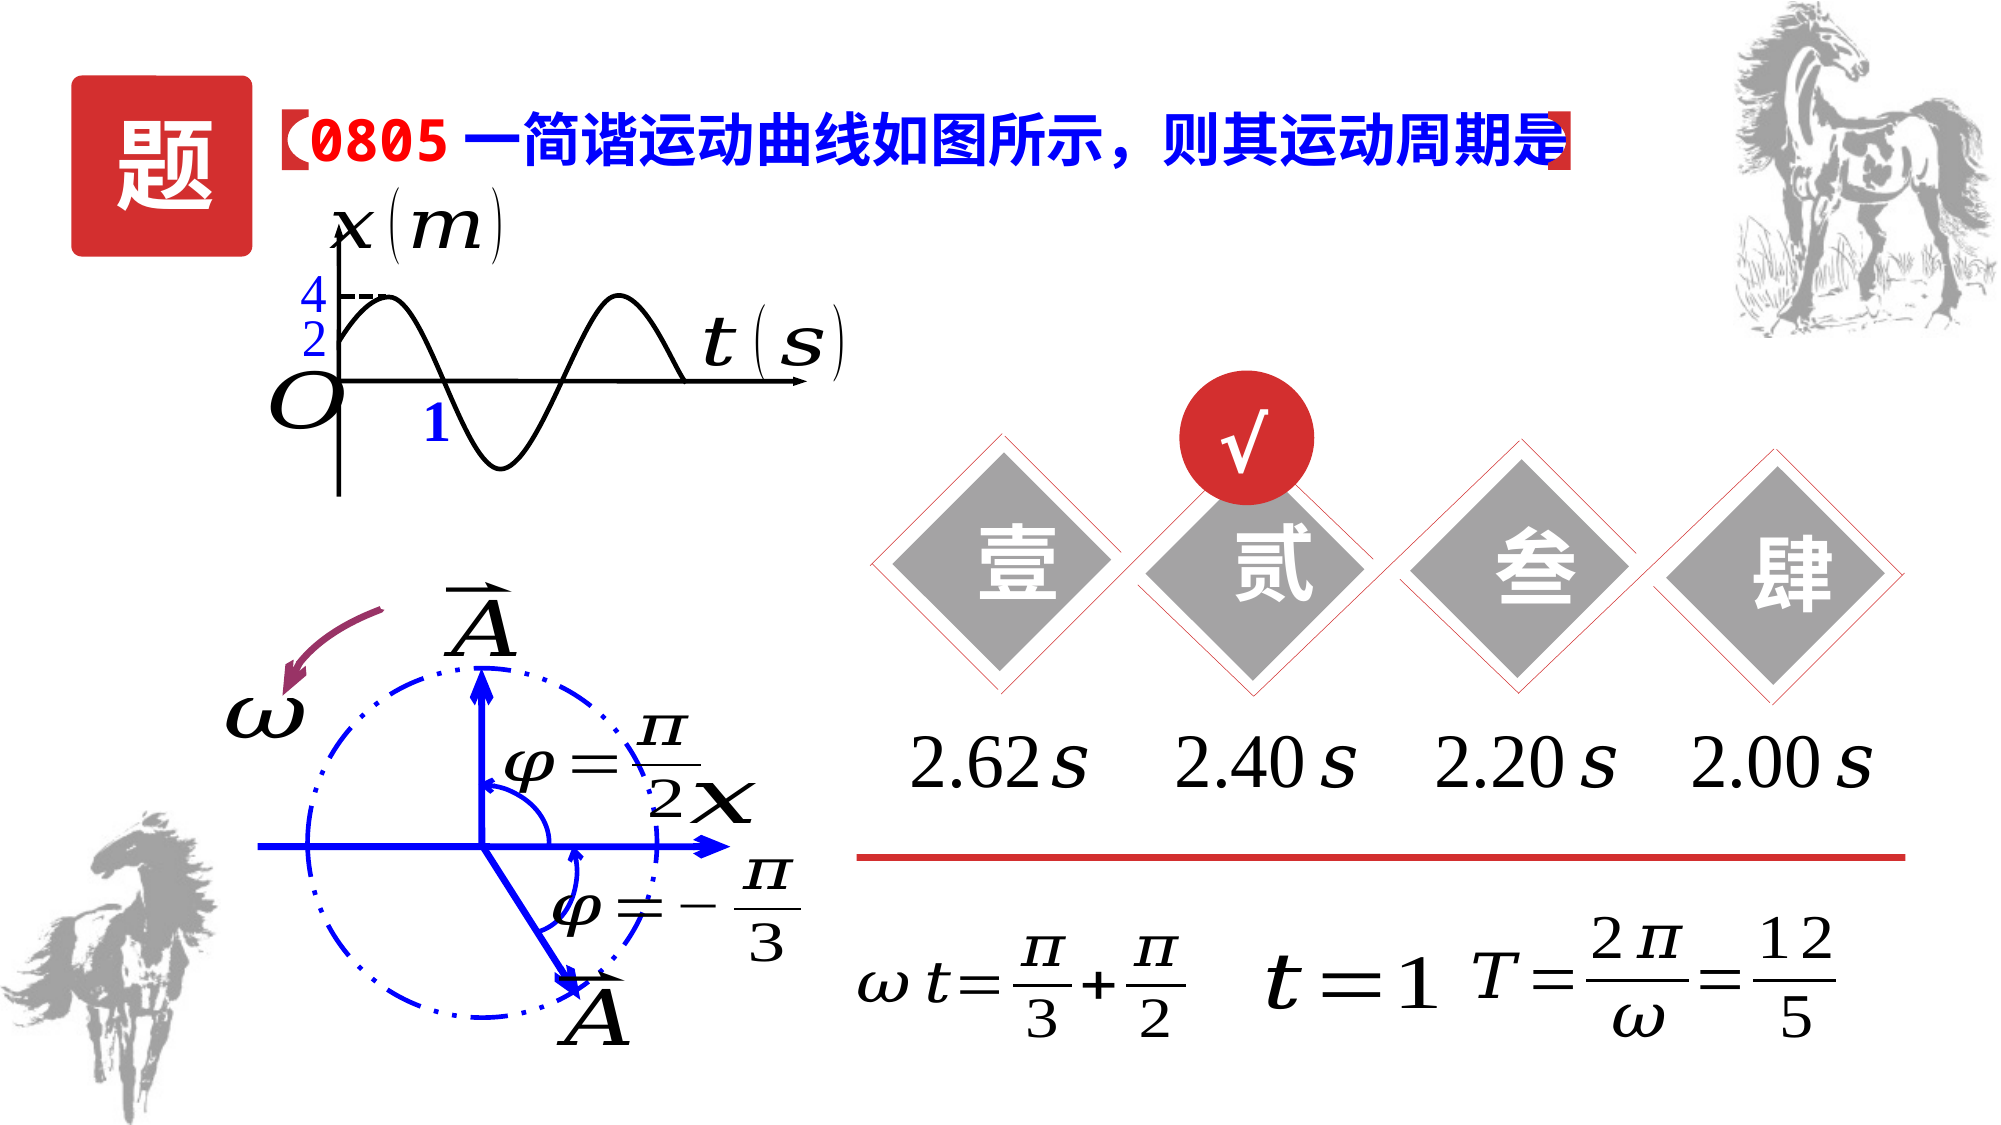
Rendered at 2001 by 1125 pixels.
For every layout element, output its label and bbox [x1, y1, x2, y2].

text_box [257, 609, 731, 1018]
text_box [842, 411, 1932, 861]
text_box [282, 95, 1783, 182]
text_box [253, 223, 808, 506]
text_box [71, 75, 253, 257]
picture [1733, 1, 1998, 338]
text_box [1179, 370, 1315, 506]
picture [0, 810, 221, 1125]
